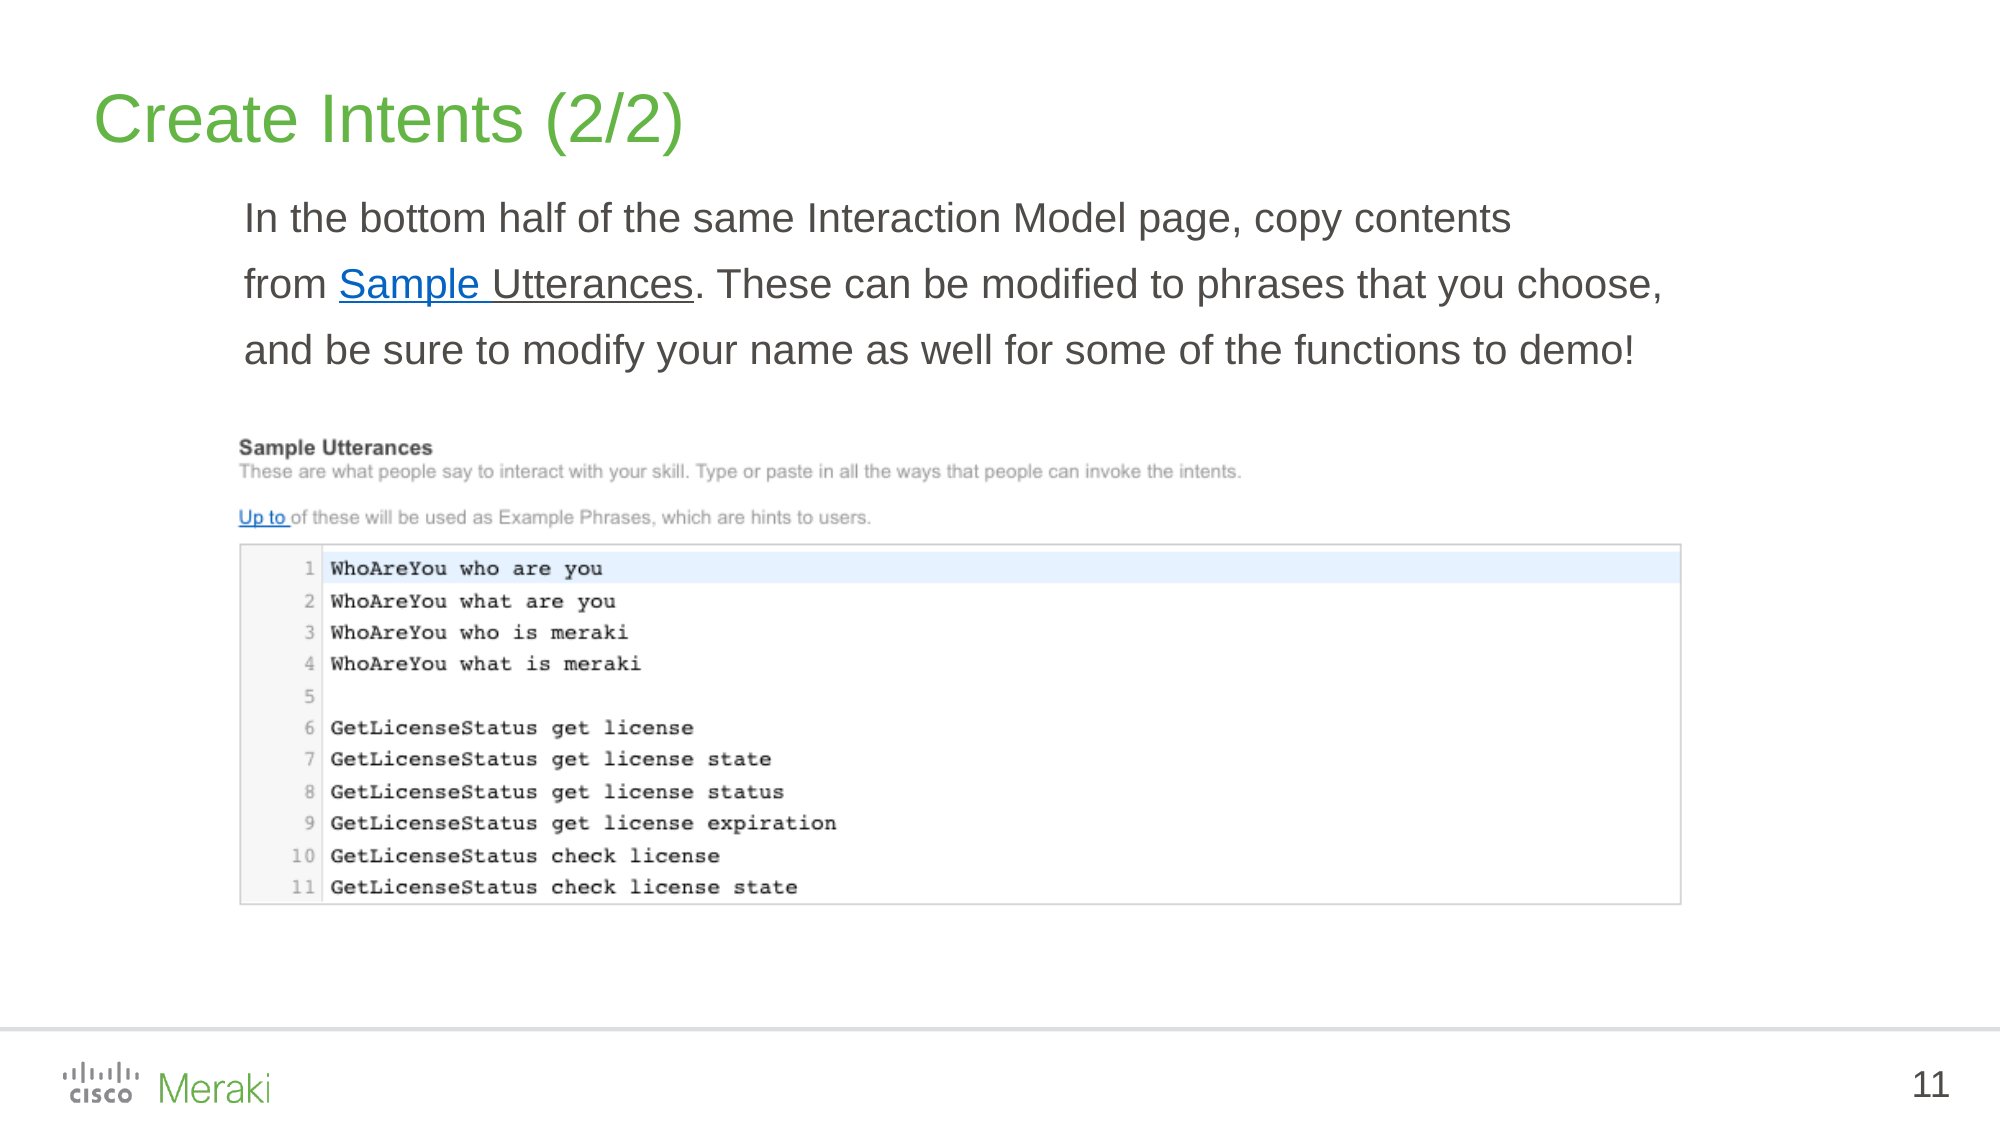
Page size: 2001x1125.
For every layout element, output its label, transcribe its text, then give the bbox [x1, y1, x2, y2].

picture [63, 1061, 269, 1103]
slide_number 11 [1896, 1052, 1975, 1105]
list In the bottom half of the same Interaction Model page, copy contents from Sample Utterances. These can be modified to phrases that you choose, and be sure to modify your name as well for some of the functions to demo! [79, 189, 1804, 997]
picture [224, 424, 1700, 925]
title Create Intents (2/2) [78, 76, 1804, 157]
